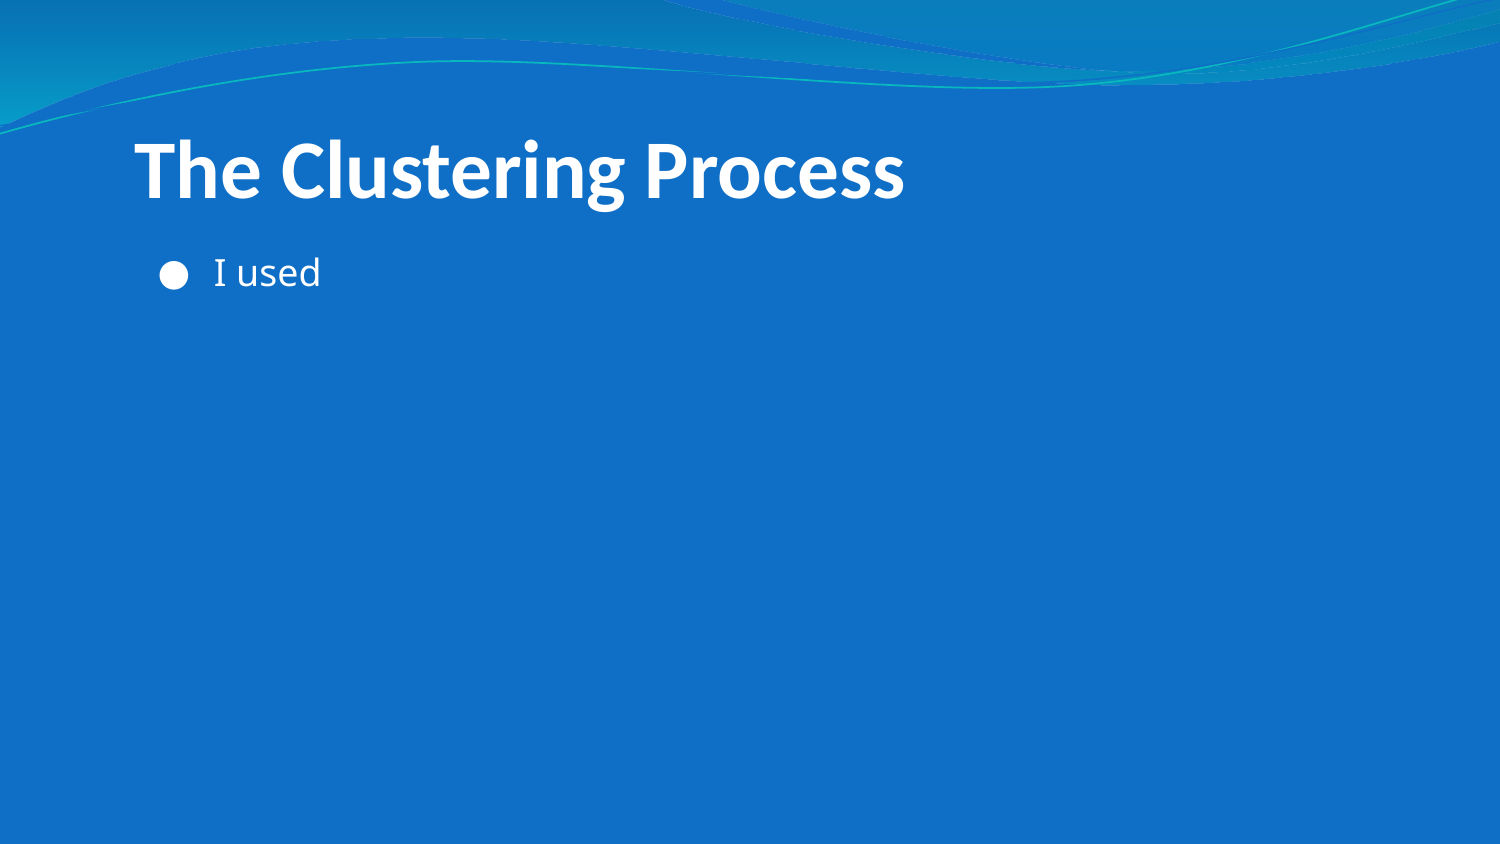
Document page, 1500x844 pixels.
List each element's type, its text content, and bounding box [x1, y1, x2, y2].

text_box I used [123, 204, 1226, 658]
title The Clustering Process [119, 100, 1272, 220]
